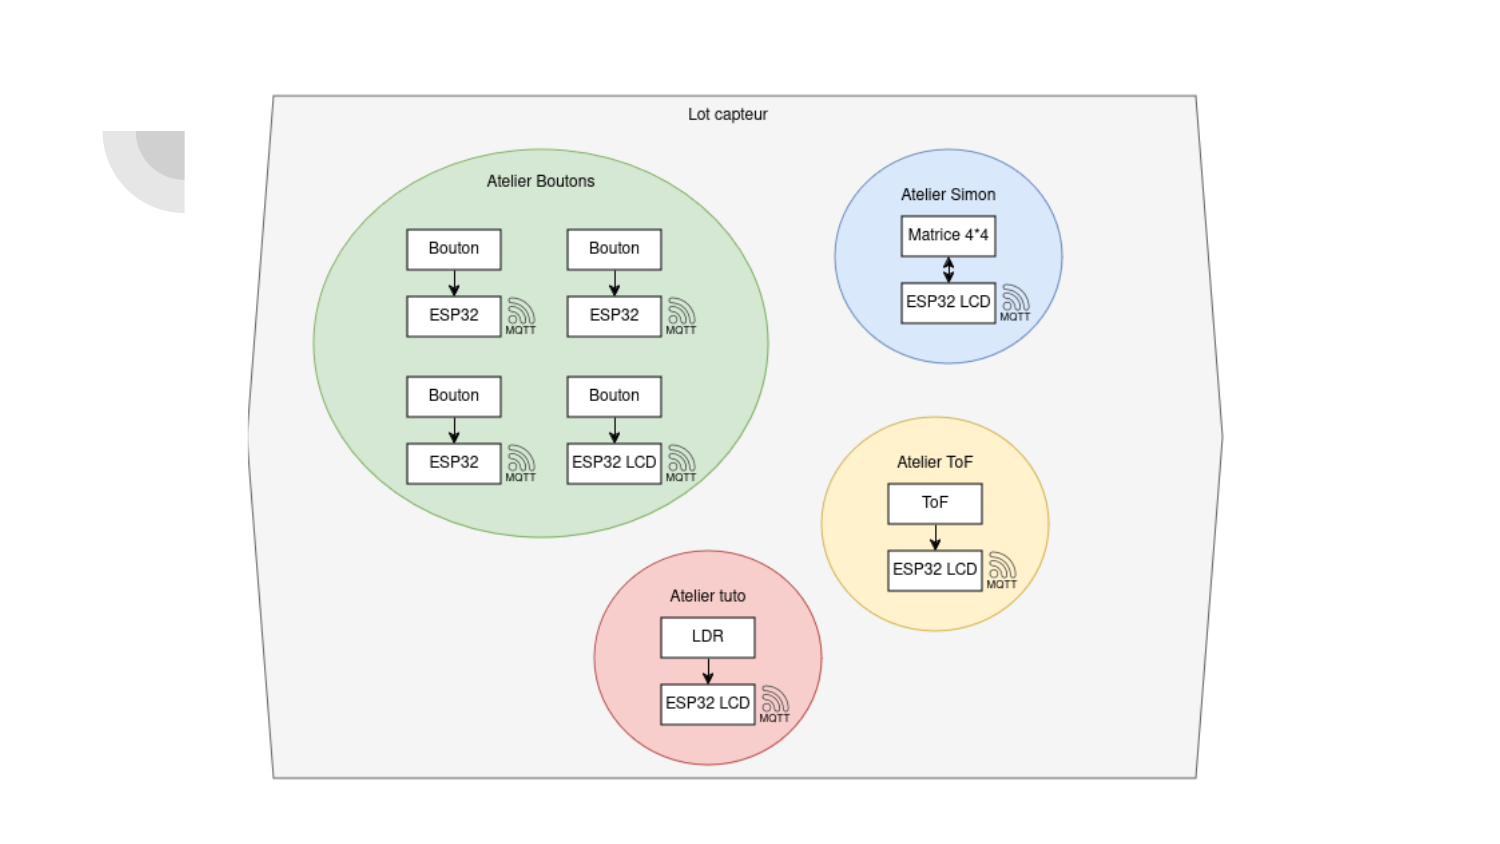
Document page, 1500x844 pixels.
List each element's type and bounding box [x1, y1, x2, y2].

picture [247, 85, 1281, 781]
